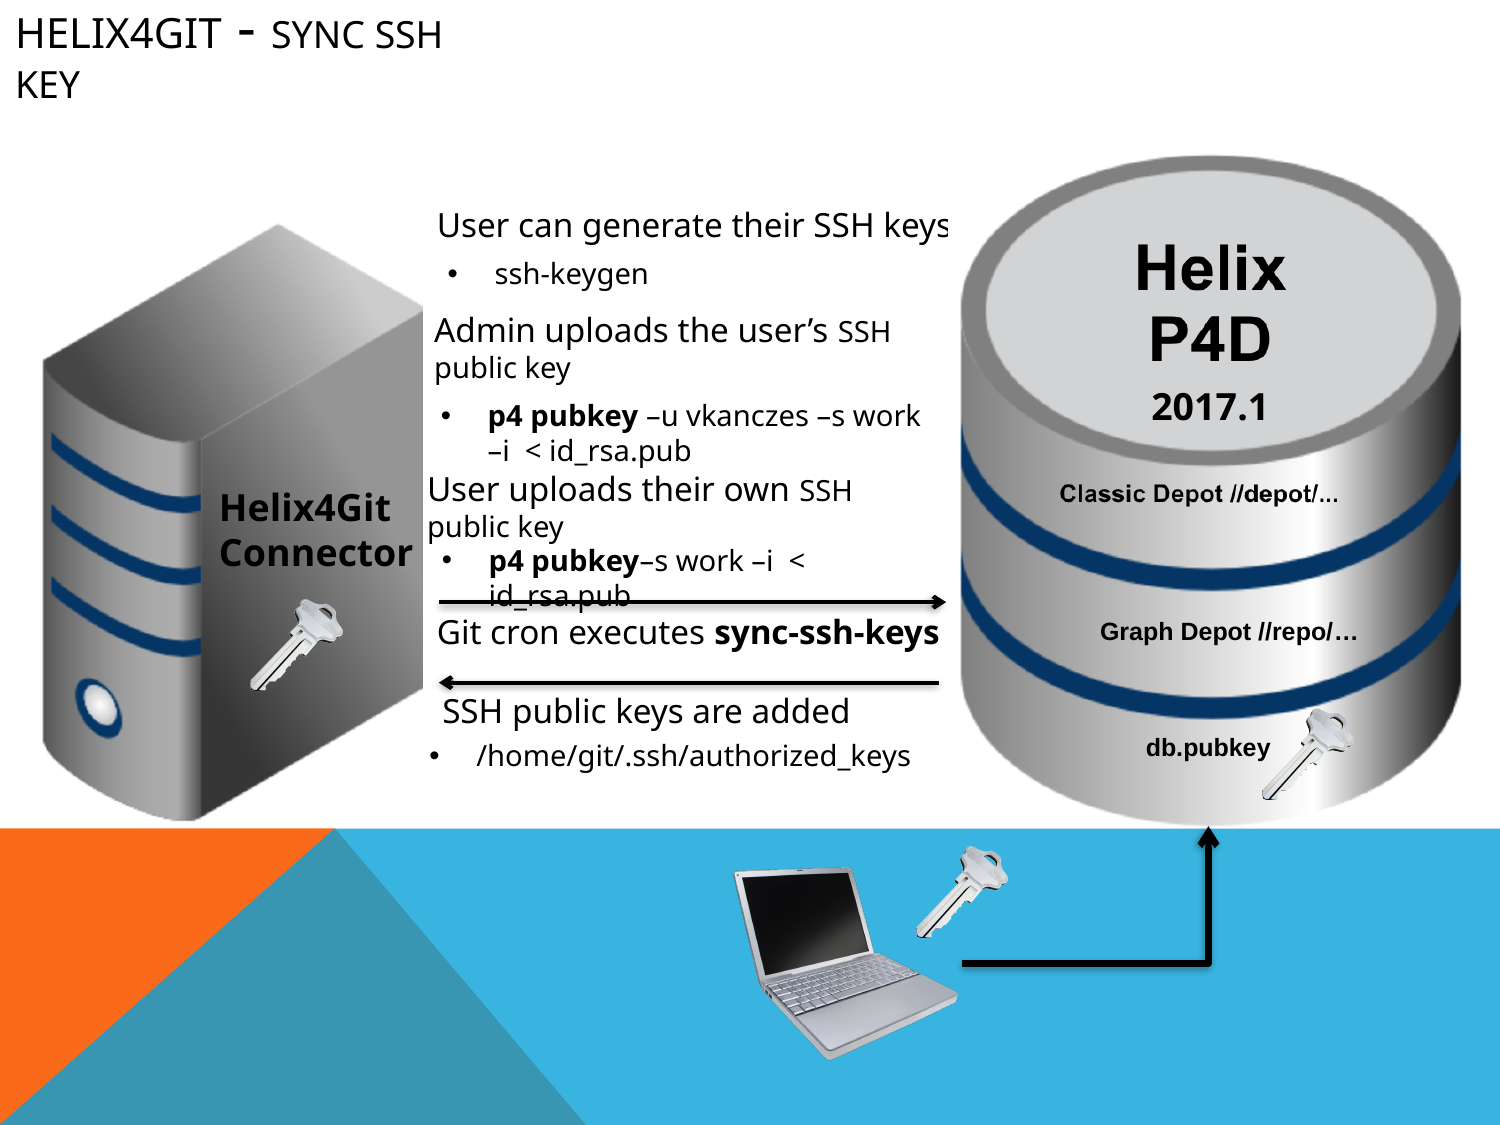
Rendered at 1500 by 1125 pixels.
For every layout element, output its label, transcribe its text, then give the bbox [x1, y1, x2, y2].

text_box p4 pubkey–s work –i < id_rsa.pub [427, 551, 942, 620]
text_box /home/git/.ssh/authorized_keys [427, 730, 941, 780]
text_box p4 pubkey –u vkanczes –s work –i < id_rsa.pub [427, 390, 942, 460]
text_box SSH public keys are added [427, 682, 917, 730]
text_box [947, 136, 1470, 827]
text_box Admin uploads the user’s SSH public key [427, 302, 942, 390]
picture [36, 210, 423, 827]
text_box User uploads their own SSH public key [427, 460, 942, 551]
title Helix4Git - SYNC SSH KEY [0, 3, 503, 94]
text_box Git cron executes sync-ssh-keys [427, 620, 942, 659]
text_box ssh-keygen [432, 248, 665, 298]
picture [1259, 707, 1356, 802]
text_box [961, 826, 1209, 964]
text_box User can generate their SSH keys [422, 196, 942, 251]
picture [728, 845, 1010, 1064]
